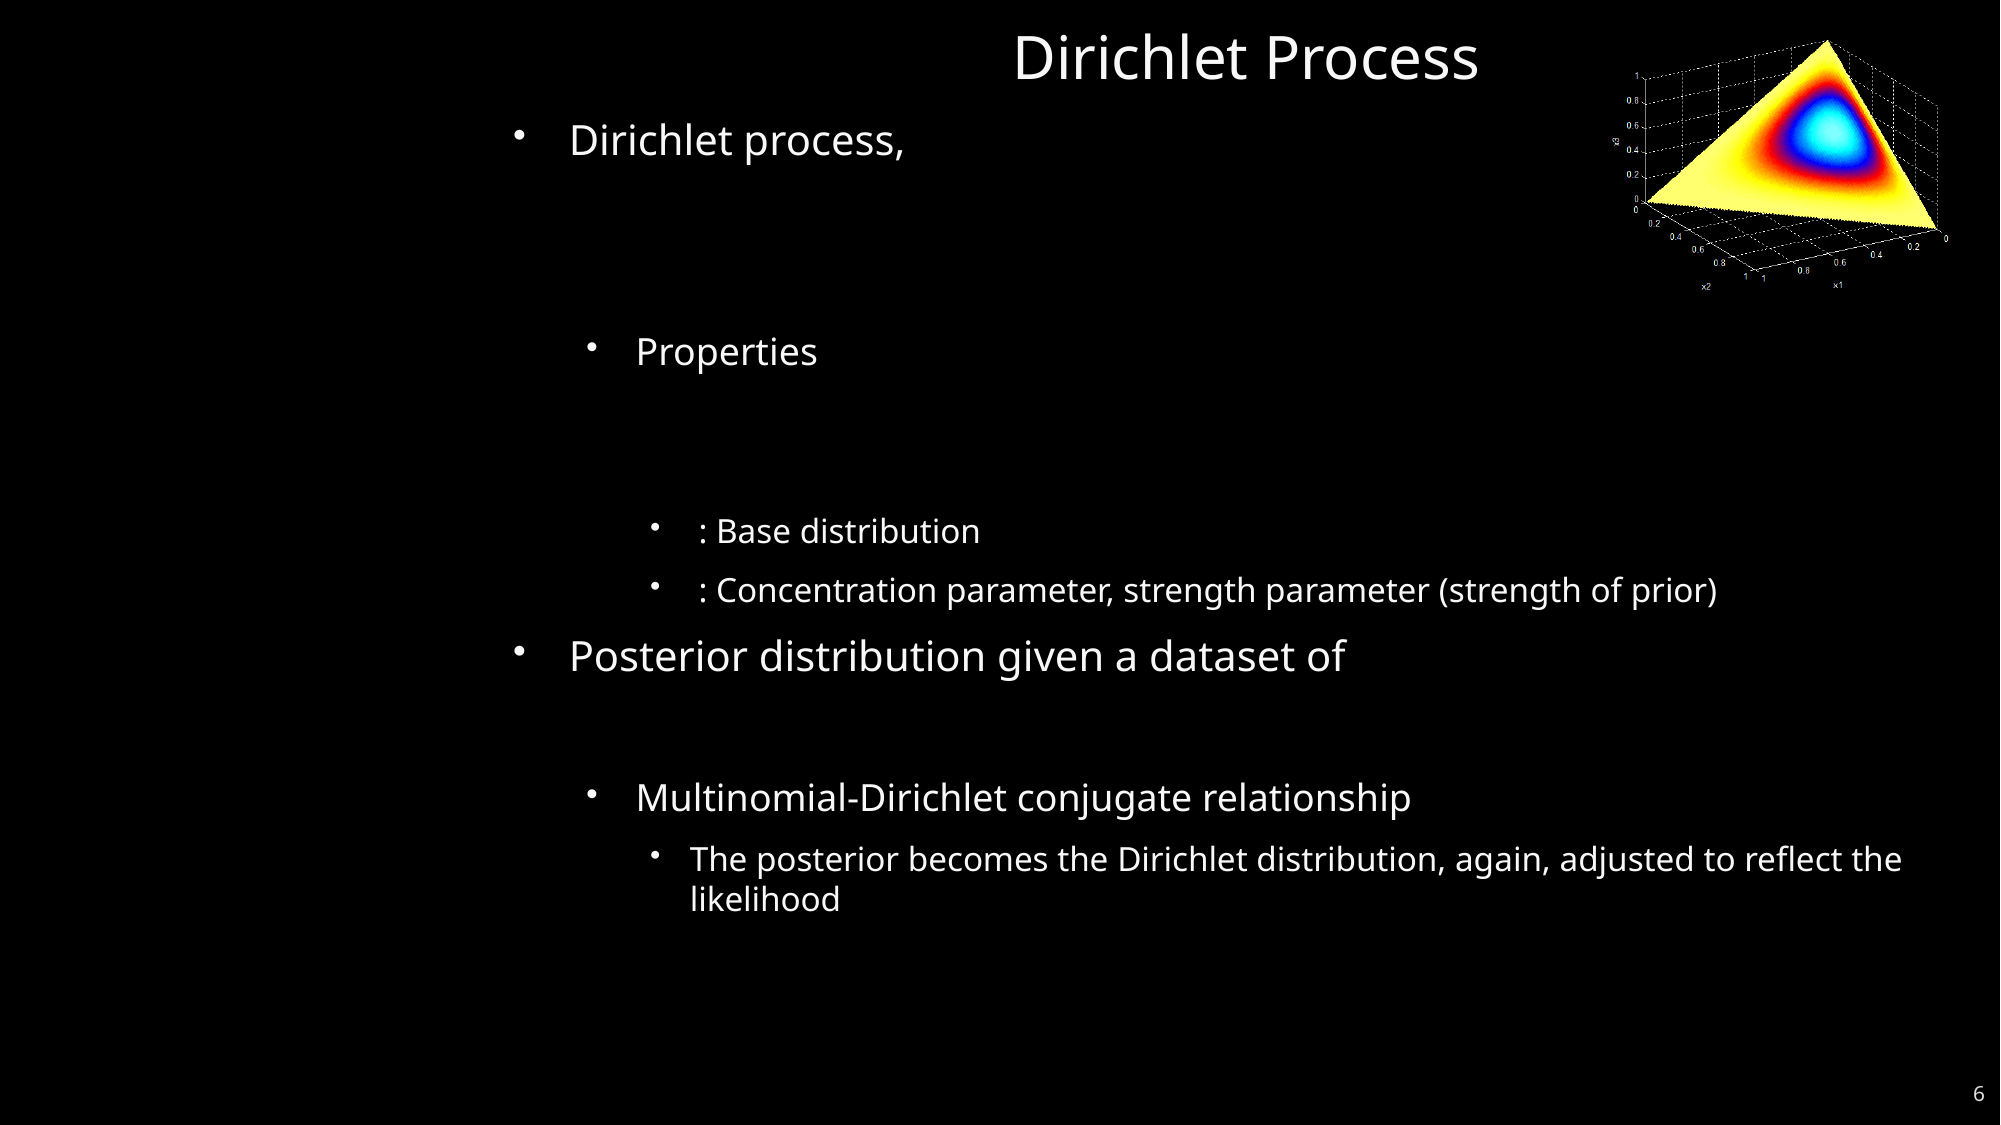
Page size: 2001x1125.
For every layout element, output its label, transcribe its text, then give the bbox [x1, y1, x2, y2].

picture [1596, 17, 1973, 301]
slide_number 6 [1876, 1065, 2000, 1125]
title Dirichlet Process [492, 11, 2000, 100]
